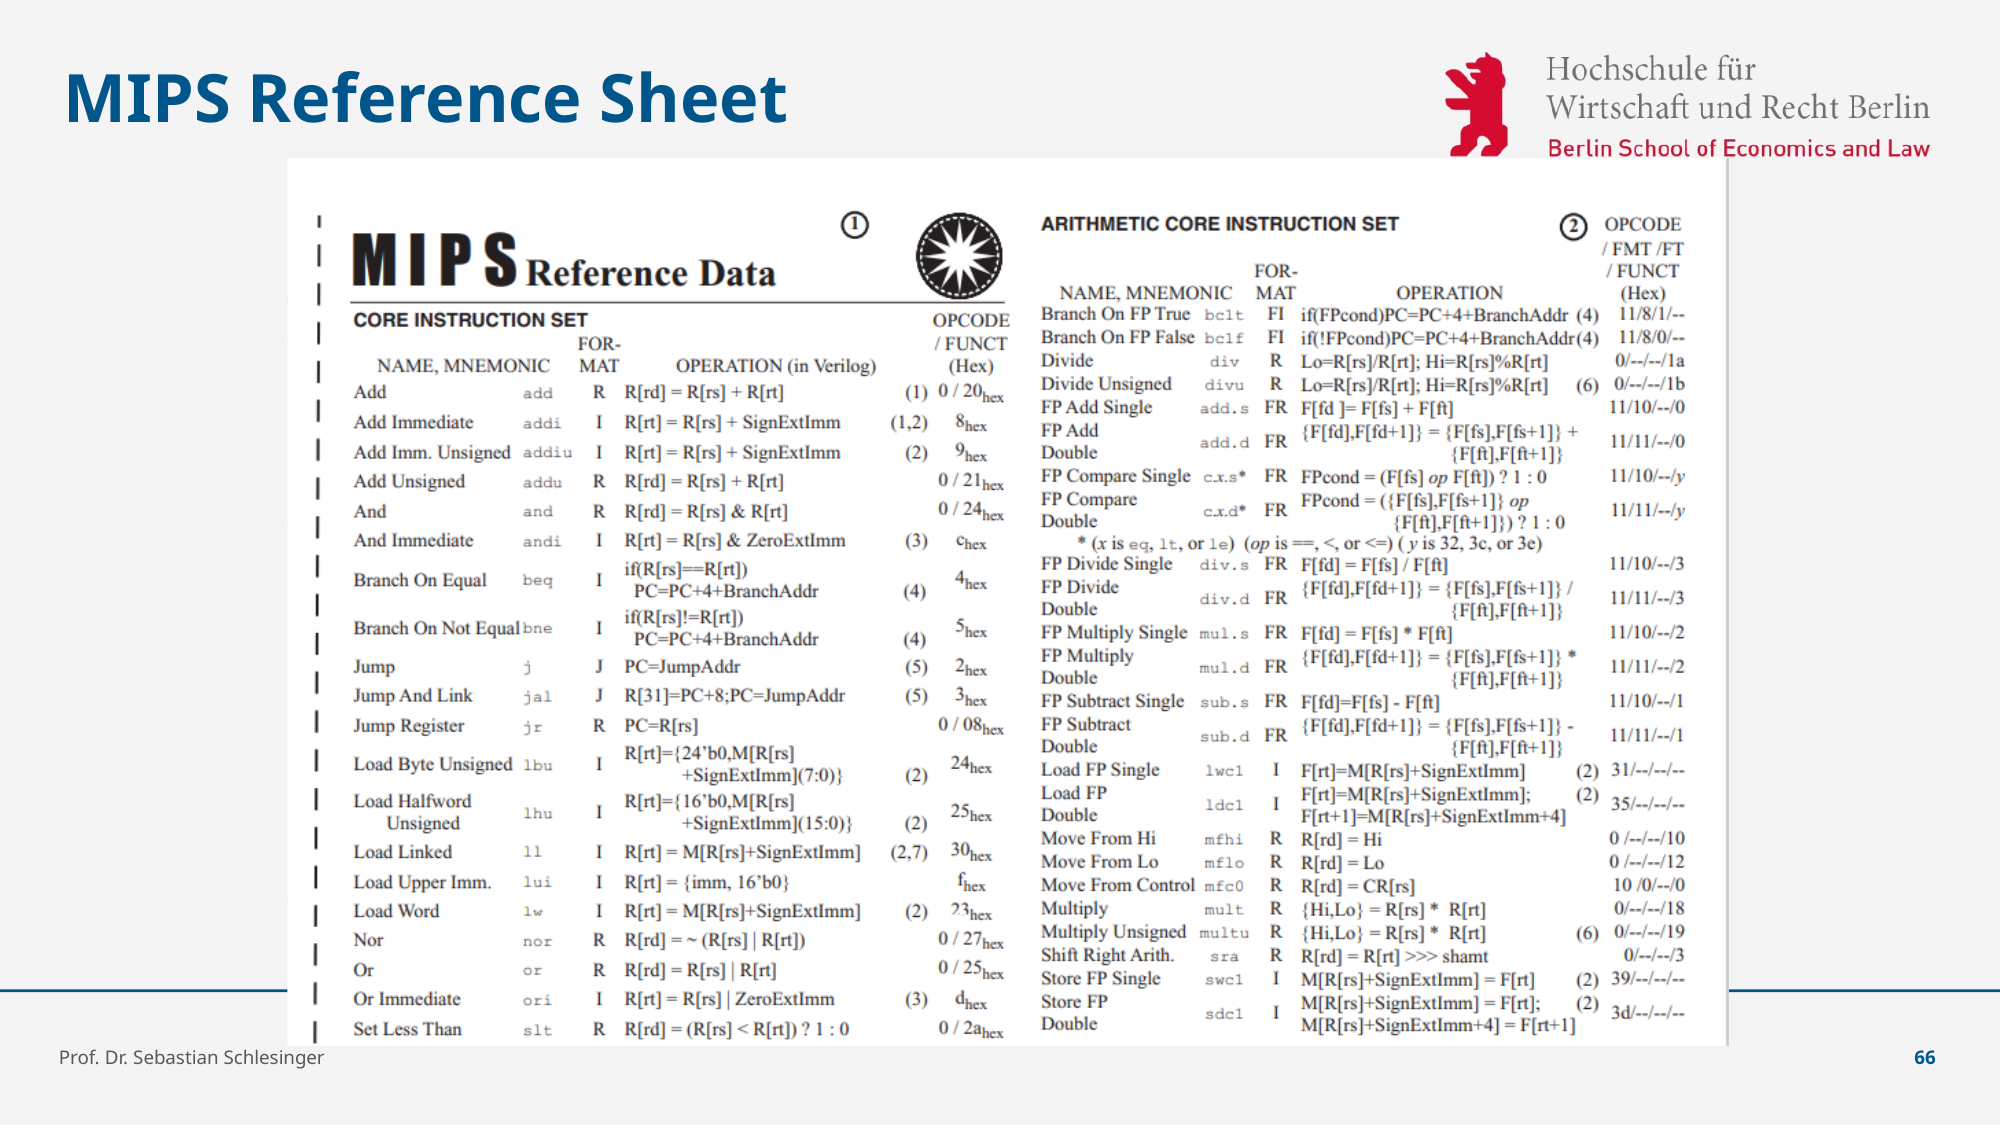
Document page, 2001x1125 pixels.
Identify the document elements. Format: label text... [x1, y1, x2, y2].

footer Prof. Dr. Sebastian Schlesinger [58, 1012, 1440, 1072]
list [287, 158, 1729, 1046]
picture [1434, 49, 1937, 165]
title MIPS Reference Sheet [63, 56, 1314, 151]
slide_number 66 [1805, 1012, 1941, 1072]
